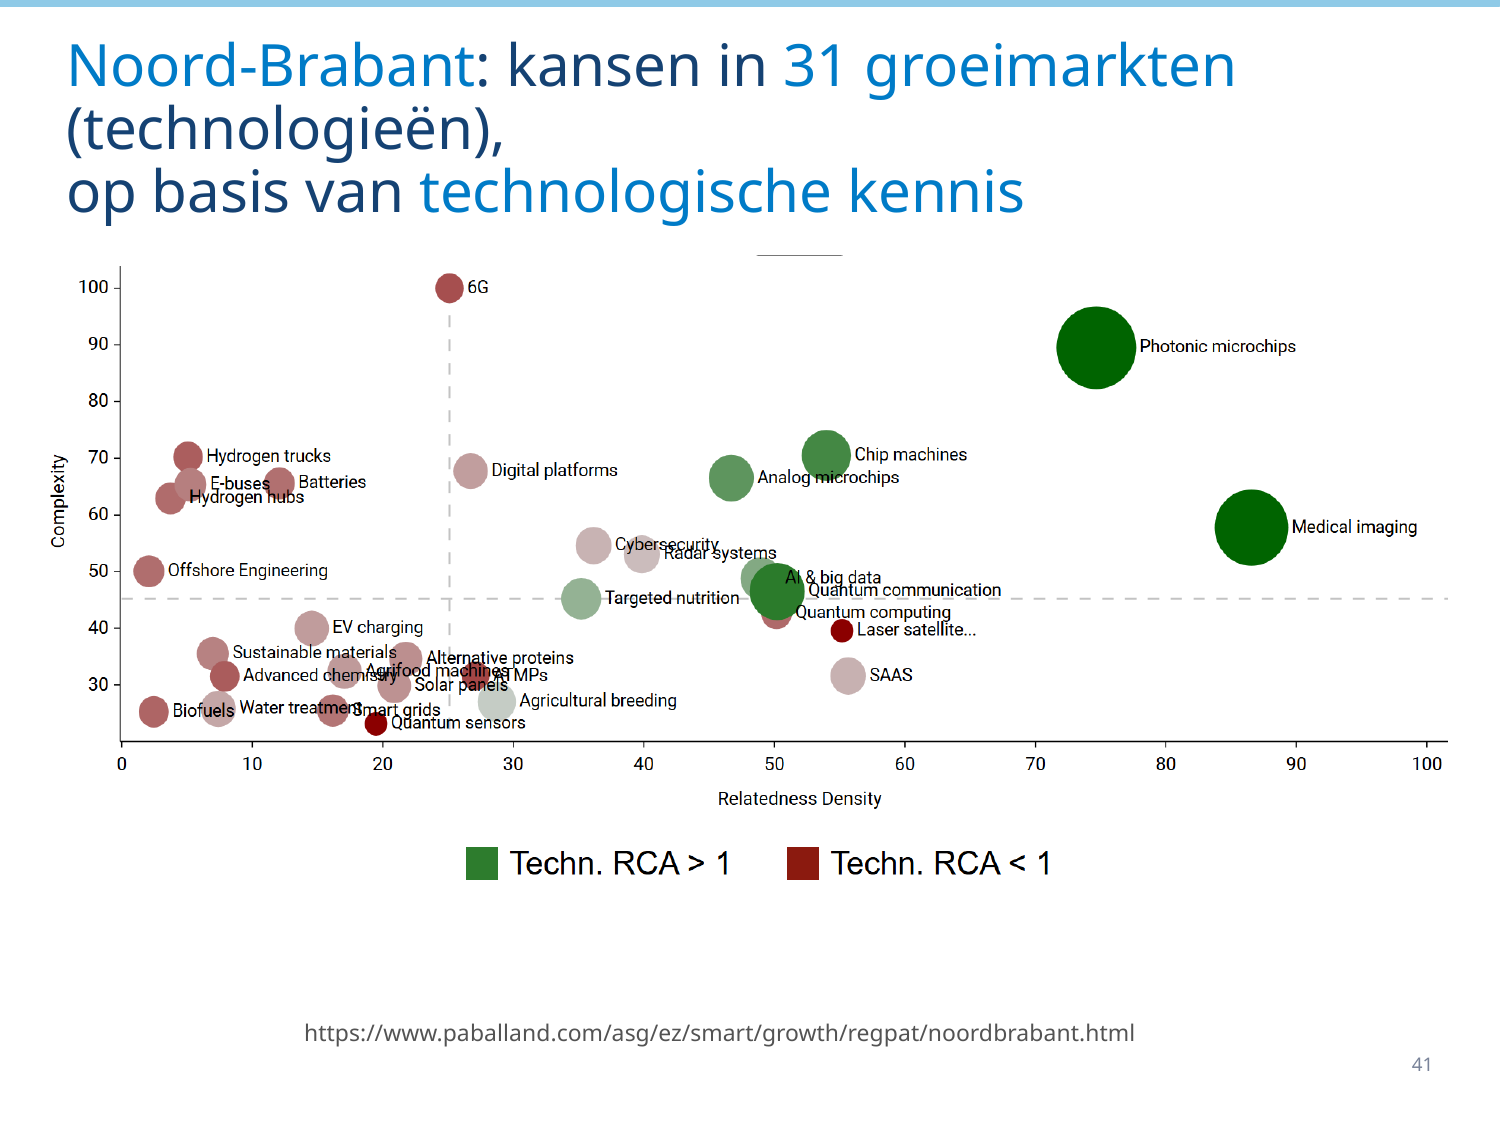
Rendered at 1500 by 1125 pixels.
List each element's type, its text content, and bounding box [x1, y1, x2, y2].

picture [40, 254, 1449, 889]
text_box https://www.paballand.com/asg/ez/smart/growth/regpat/noordbrabant.html [289, 1011, 1279, 1058]
slide_number 41 [1396, 1034, 1500, 1096]
title Noord-Brabant: kansen in 31 groeimarkten (technologieën), op basis van technologische kennis [64, 36, 1472, 226]
